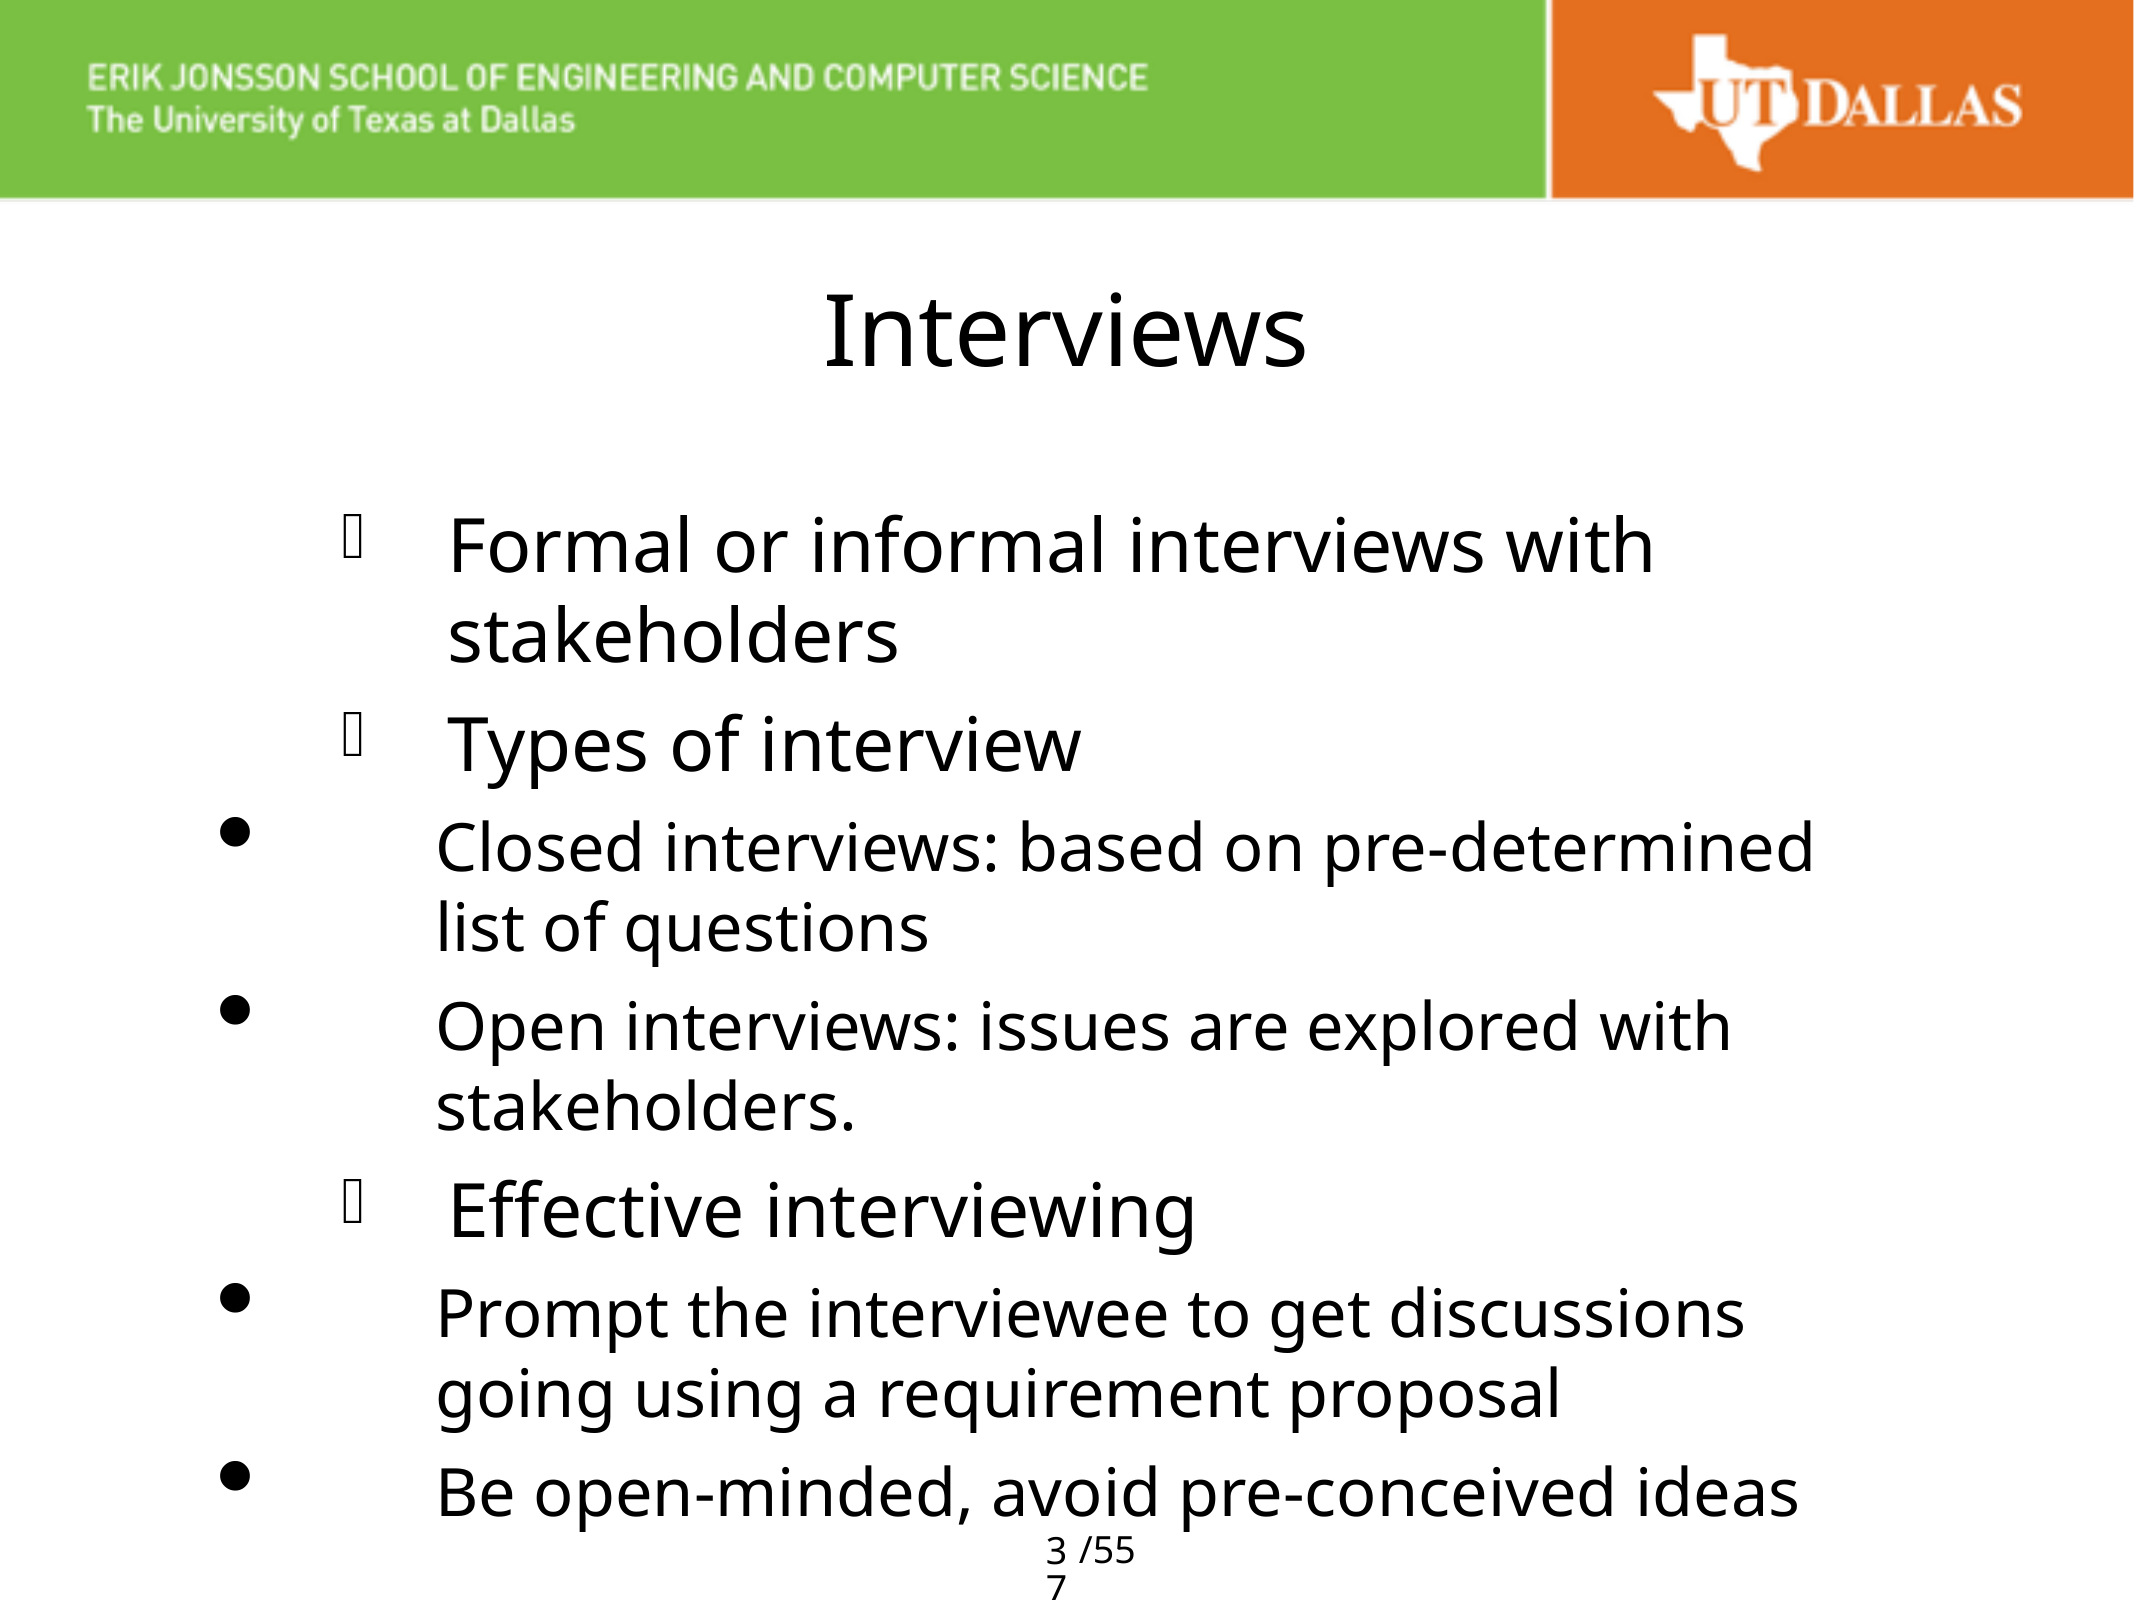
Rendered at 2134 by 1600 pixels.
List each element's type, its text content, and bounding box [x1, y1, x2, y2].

title Interviews [207, 157, 1926, 495]
picture [0, 0, 2134, 205]
list Formal or informal interviews with stakeholders Types of interview Closed interviews: based on pre-determined list of questions Open interviews: issues are explored with stakeholders. Effective interviewing Prompt the interviewee to get discussions going using a requirement proposal Be open-minded, avoid pre-conceived ideas [207, 495, 1926, 1574]
slide_number 37 [1036, 1518, 1095, 1580]
